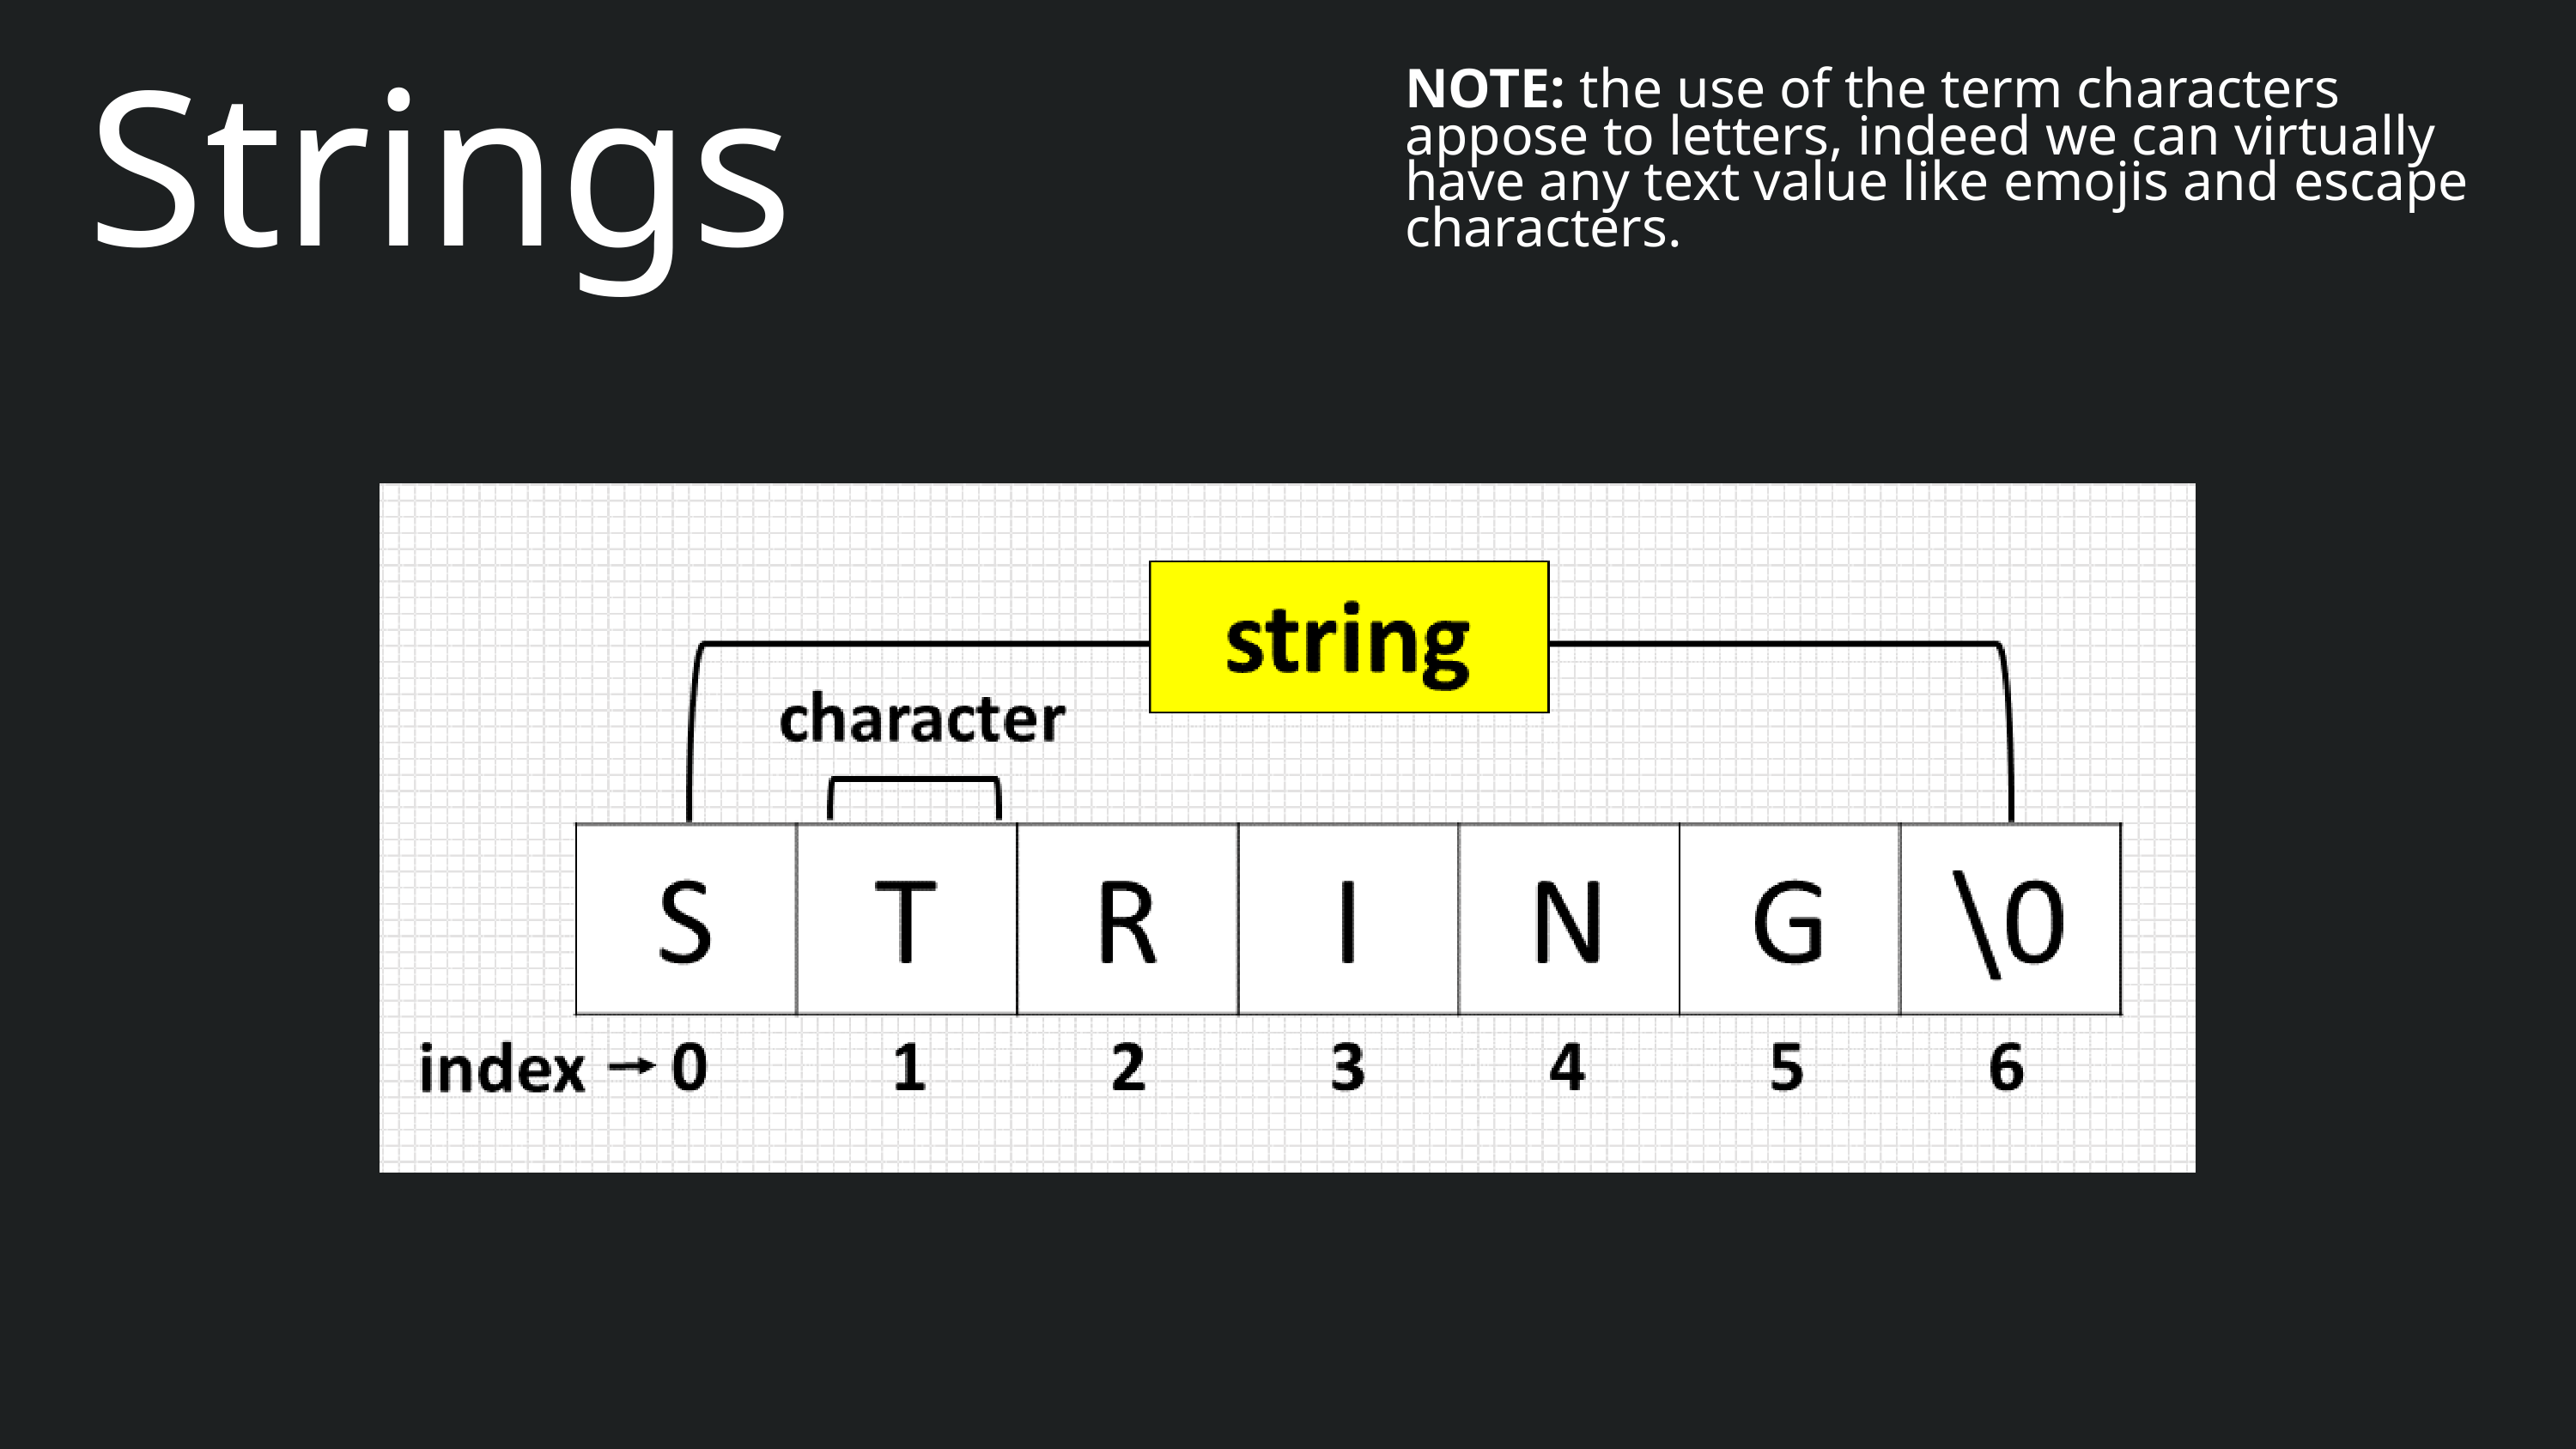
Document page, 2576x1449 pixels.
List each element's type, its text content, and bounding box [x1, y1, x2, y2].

picture [380, 483, 2196, 1173]
text_box NOTE: the use of the term characters appose to letters, indeed we can virtually have any text value like emojis and escape characters. [1404, 72, 2509, 419]
text_box Strings [87, 72, 973, 328]
